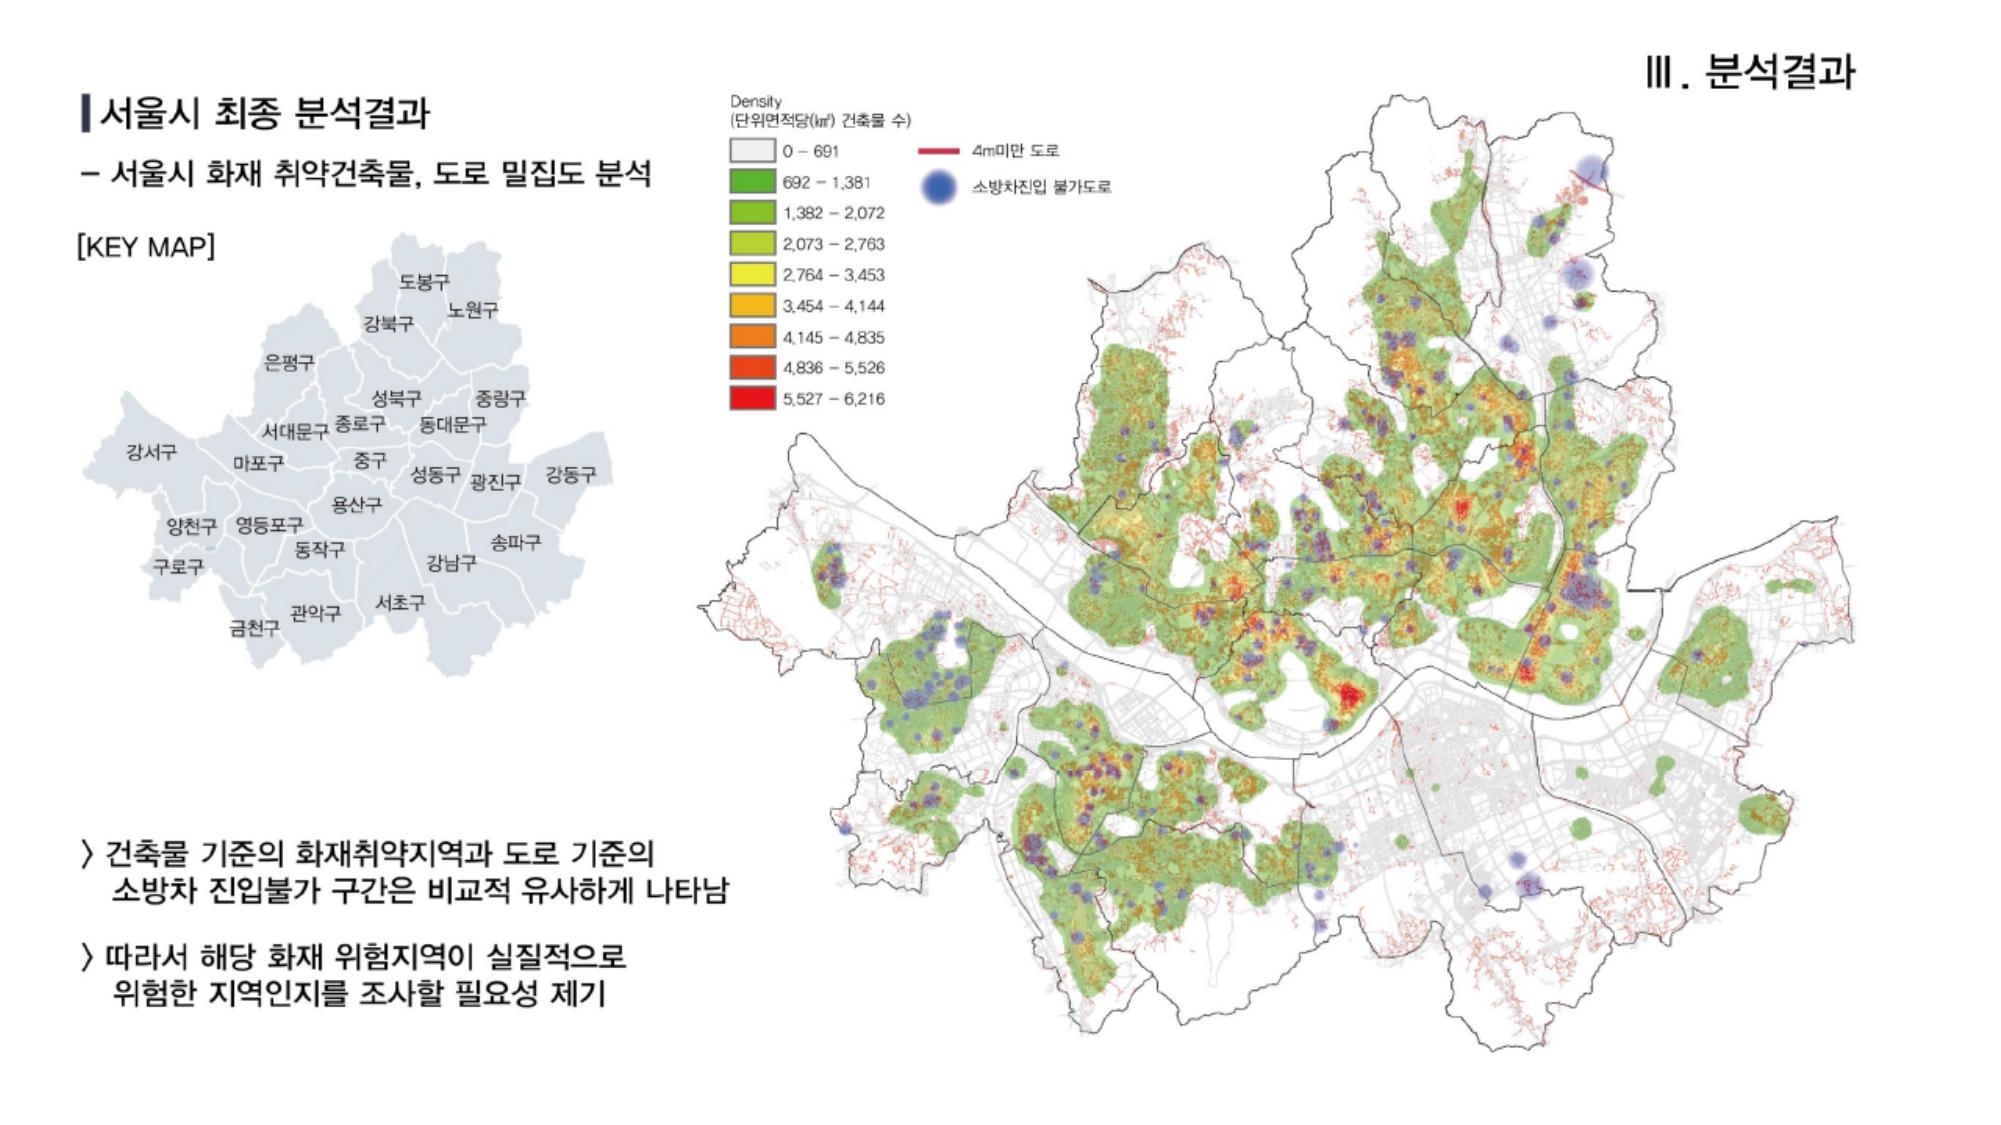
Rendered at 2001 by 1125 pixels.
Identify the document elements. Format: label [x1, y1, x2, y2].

picture [36, 31, 1934, 1065]
